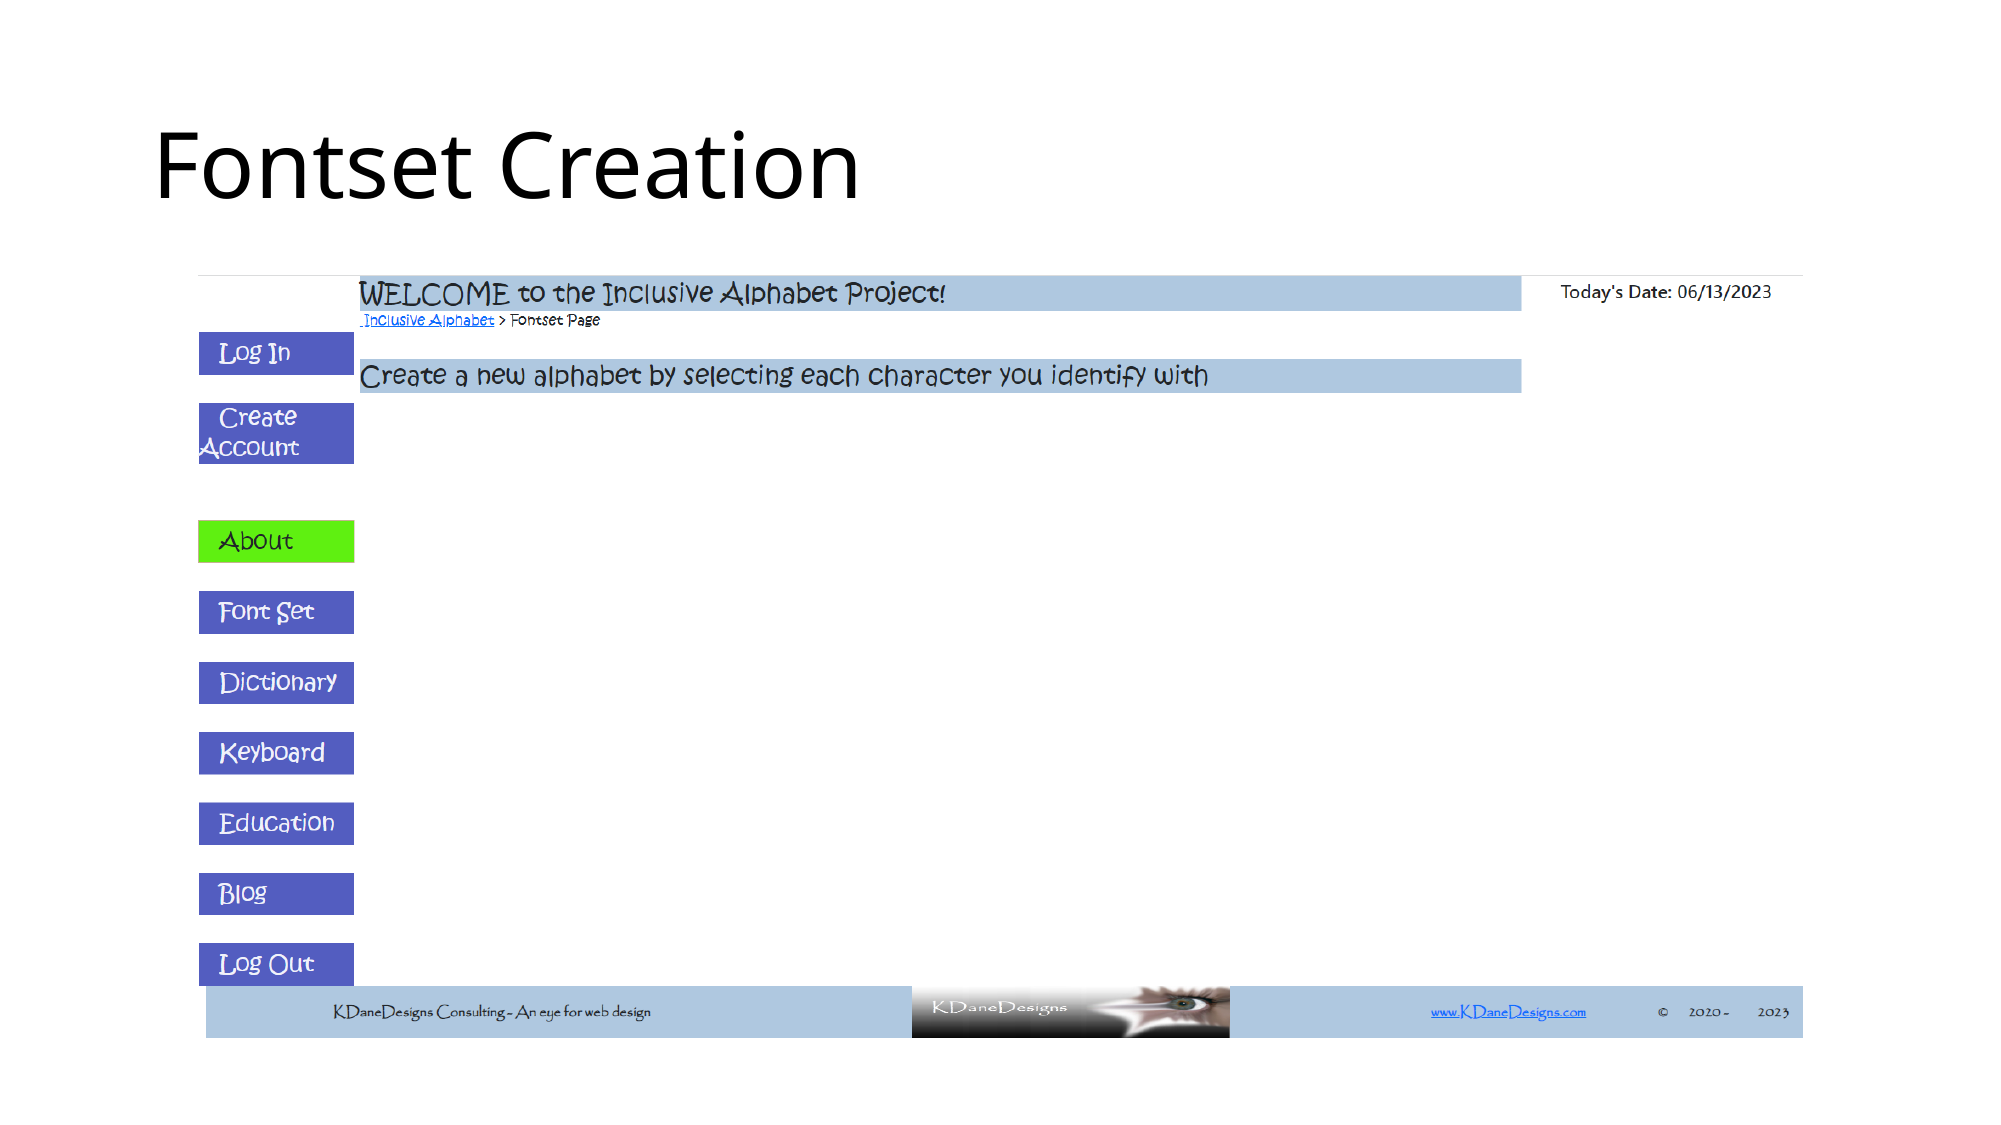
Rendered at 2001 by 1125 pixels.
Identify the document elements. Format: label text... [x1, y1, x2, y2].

picture [197, 275, 1803, 1038]
title Fontset Creation [137, 59, 1863, 278]
